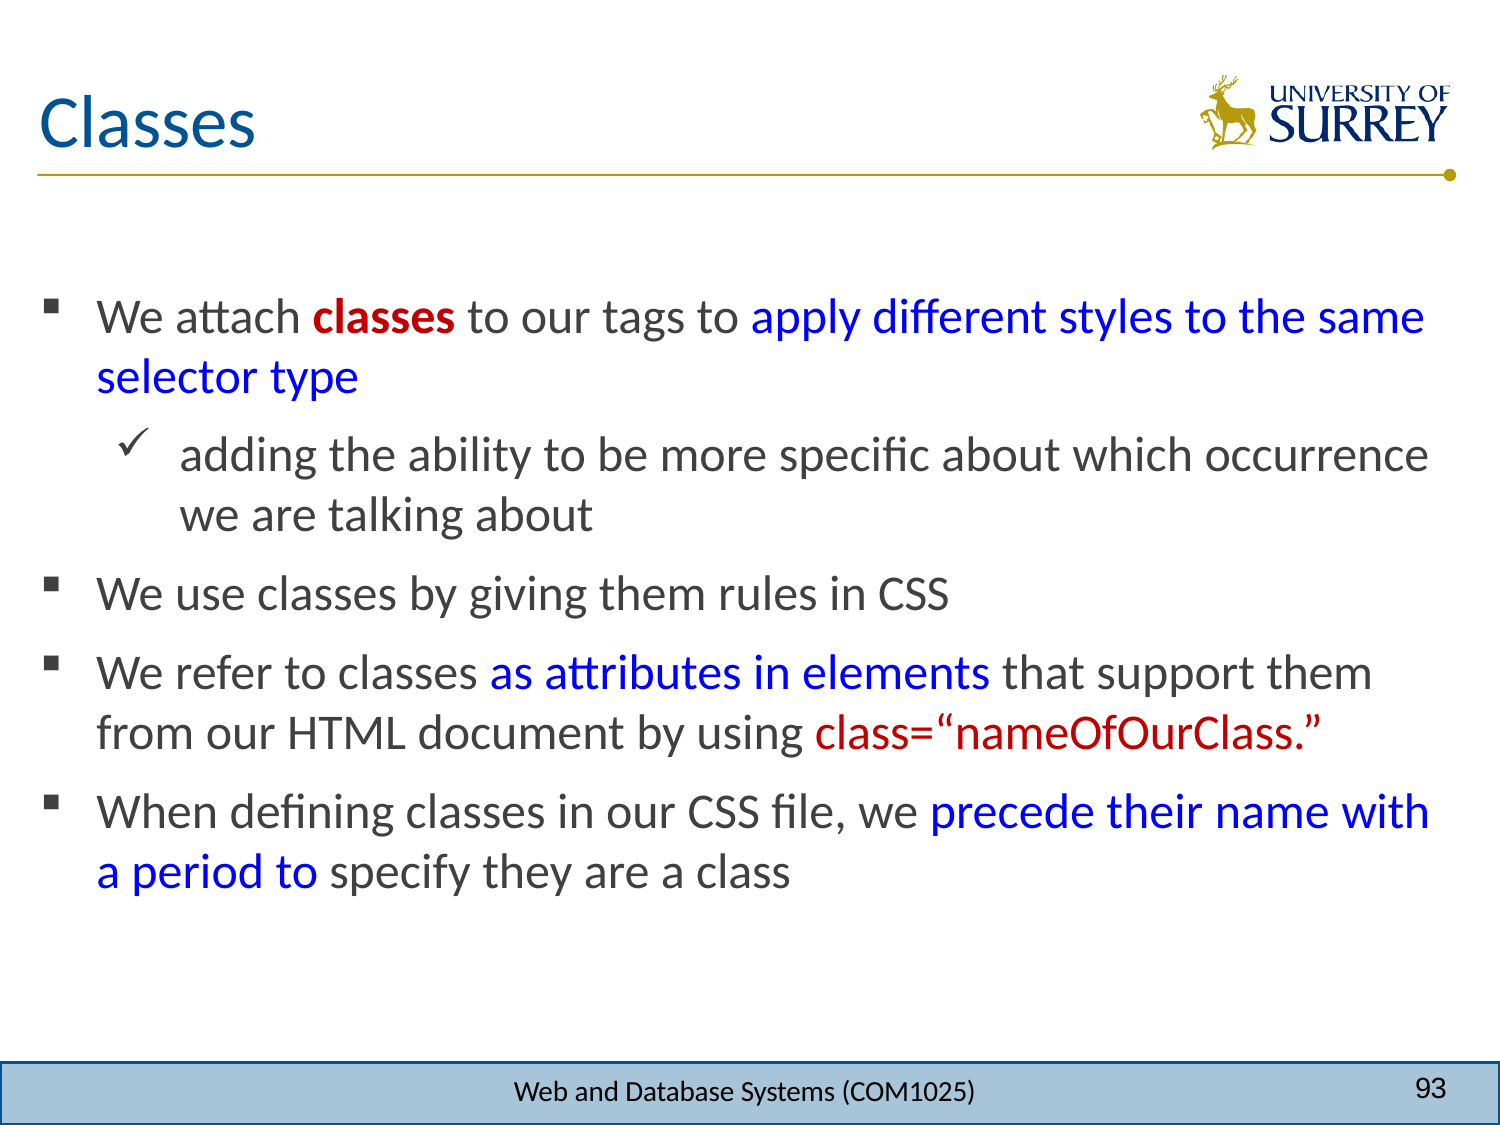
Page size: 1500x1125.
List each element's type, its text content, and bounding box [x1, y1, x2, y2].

text_box We attach classes to our tags to apply different styles to the same selector type adding the ability to be more specific about which occurrence we are talking about We use classes by giving them rules in CSS We refer to classes as attributes in elements that support them from our HTML document by using class=“nameOfOurClass.” When defining classes in our CSS file, we precede their name with a period to specify they are a class [37, 281, 1438, 899]
footer Web and Database Systems (COM1025) [511, 1077, 985, 1125]
title Classes [37, 70, 1184, 261]
slide_number 93 [1408, 1069, 1456, 1125]
picture [1200, 75, 1450, 150]
